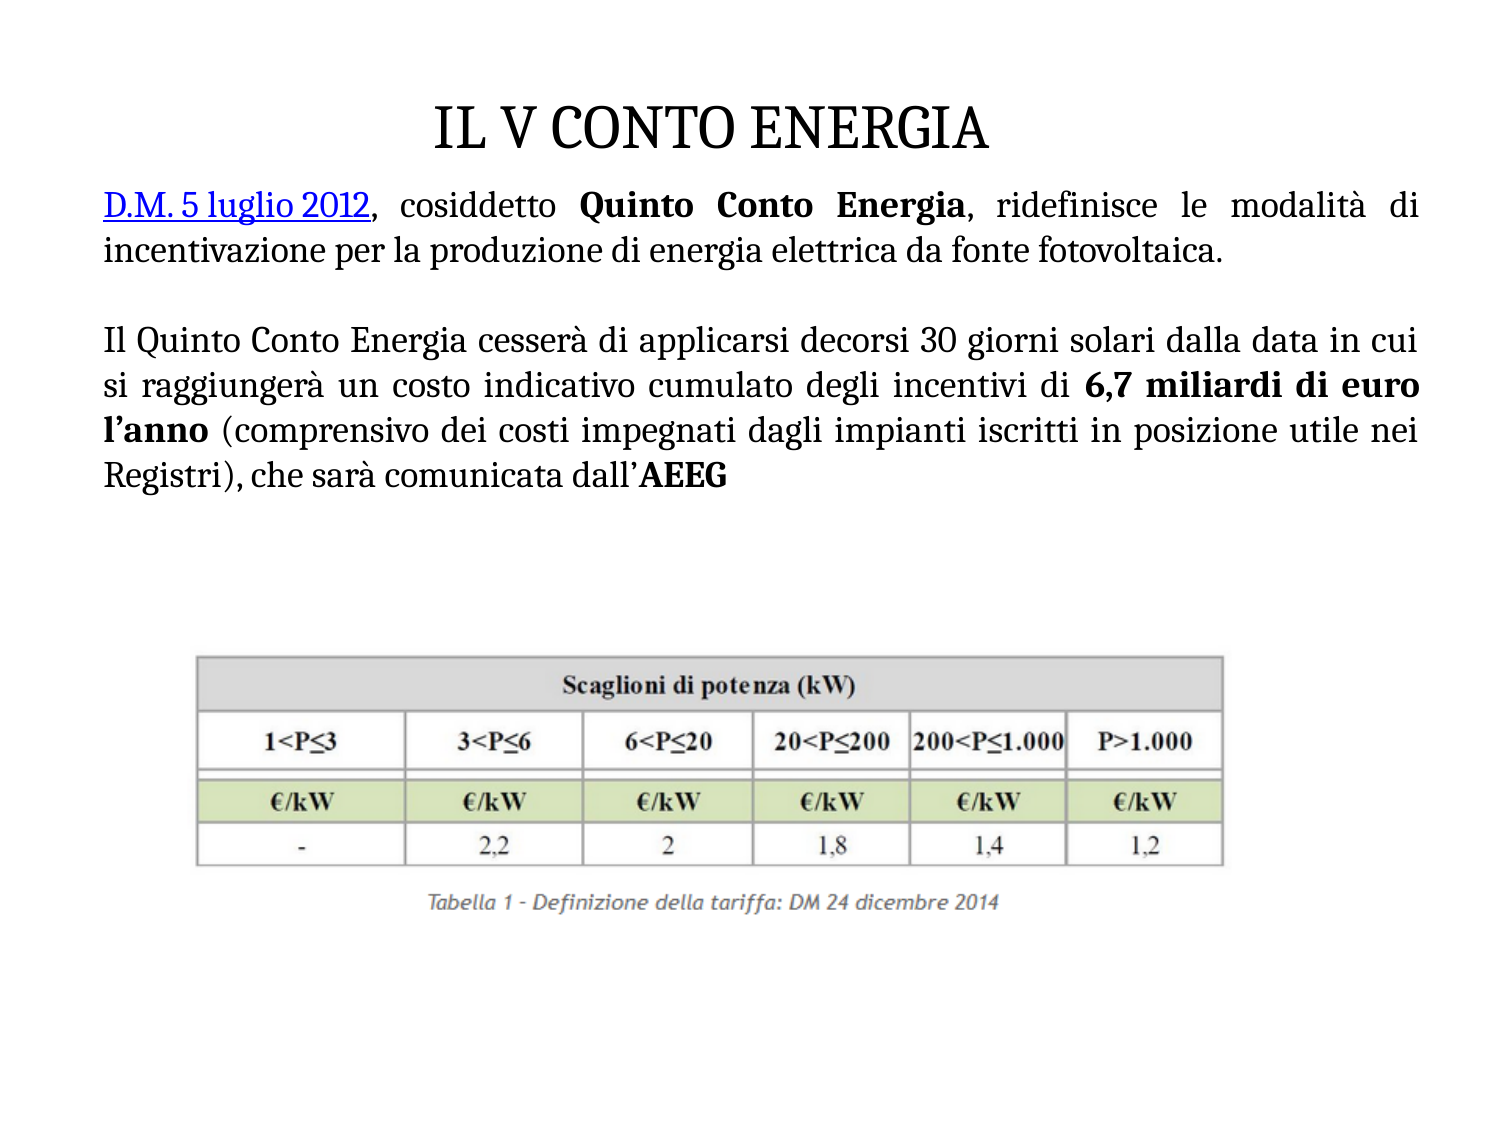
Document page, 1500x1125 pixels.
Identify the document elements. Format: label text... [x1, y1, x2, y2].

picture [178, 640, 1275, 929]
text_box IL V CONTO ENERGIA [419, 78, 1093, 168]
text_box D.M. 5 luglio 2012, cosiddetto Quinto Conto Energia, ridefinisce le modalità di incentivazione per la produzione di energia elettrica da fonte fotovoltaica. Il Quinto Conto Energia cesserà di applicarsi decorsi 30 giorni solari dalla data in cui si raggiungerà un costo indicativo cumulato degli incentivi di 6,7 miliardi di euro l’anno (comprensivo dei costi impegnati dagli impianti iscritti in posizione utile nei Registri), che sarà comunicata dall’AEEG [88, 172, 1436, 502]
